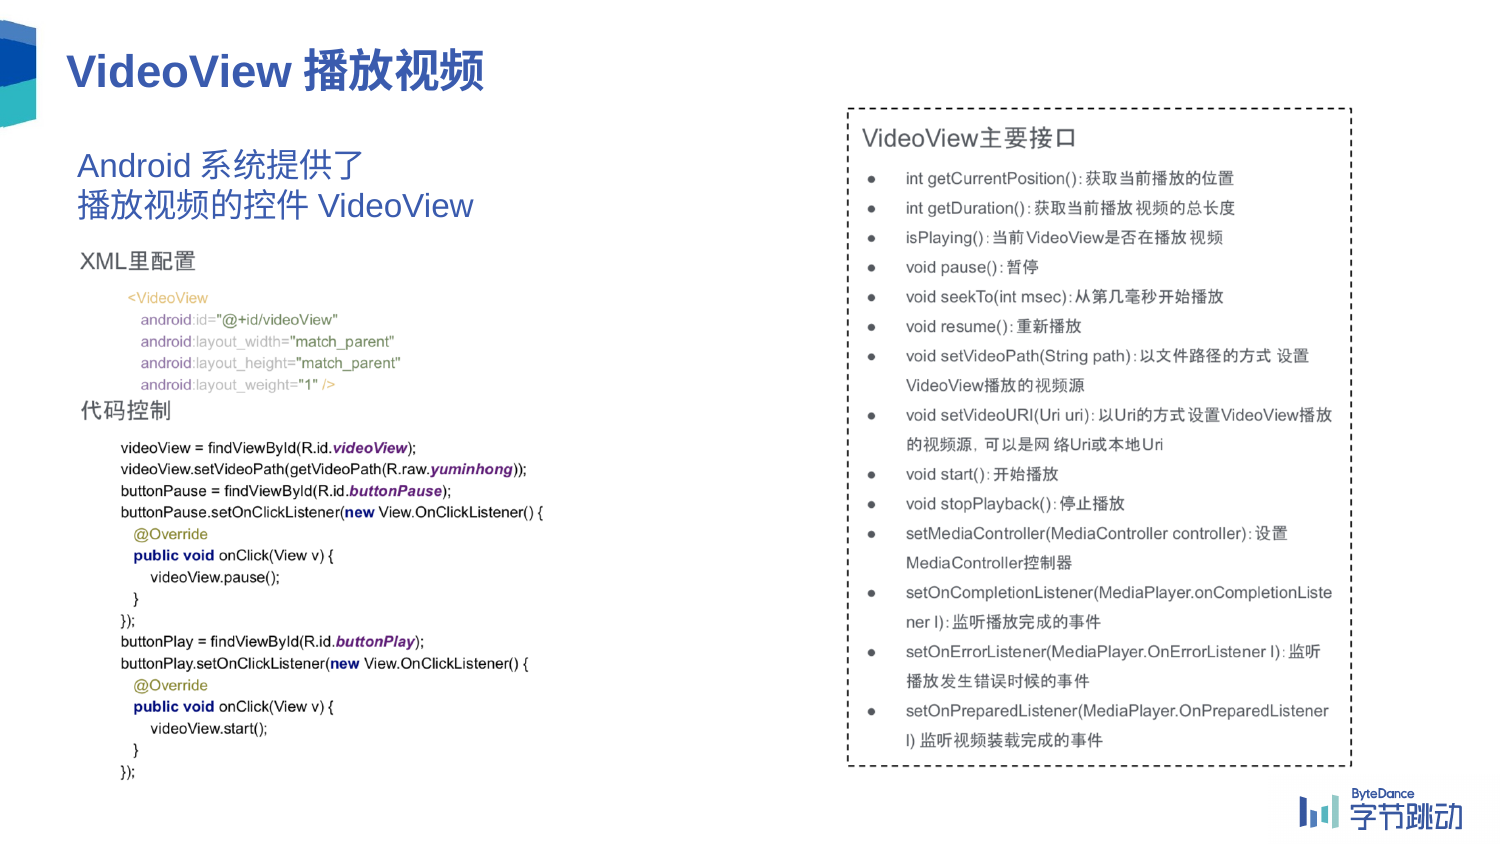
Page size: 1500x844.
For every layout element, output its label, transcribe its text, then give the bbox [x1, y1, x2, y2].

text_box Android系统提供了 播放视频的控件VideoView [62, 129, 579, 240]
title VideoView播放视频 [50, 26, 1450, 122]
picture [840, 100, 1500, 844]
picture [0, 0, 66, 149]
picture [67, 243, 573, 798]
